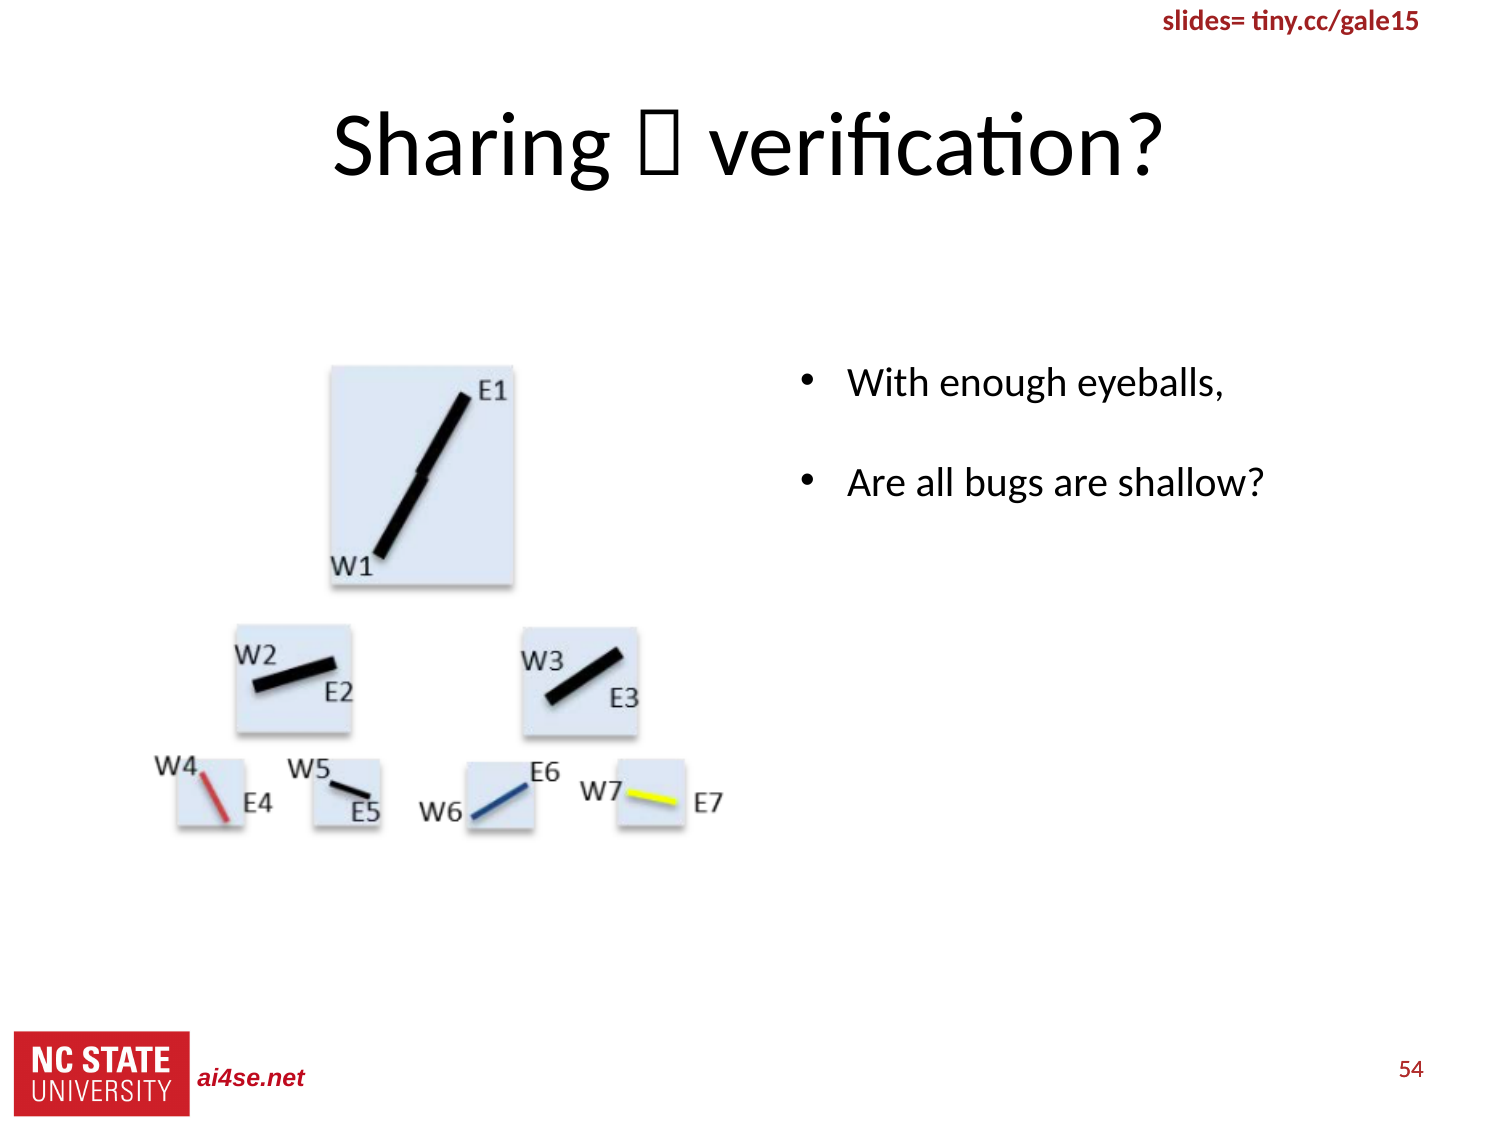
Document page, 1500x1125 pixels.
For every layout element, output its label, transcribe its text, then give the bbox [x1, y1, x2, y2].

picture [13, 1030, 191, 1118]
text_box With enough eyeballs, Are all bugs are shallow? [785, 347, 1451, 512]
title Sharing  verification? [75, 45, 1425, 233]
picture [74, 317, 751, 850]
